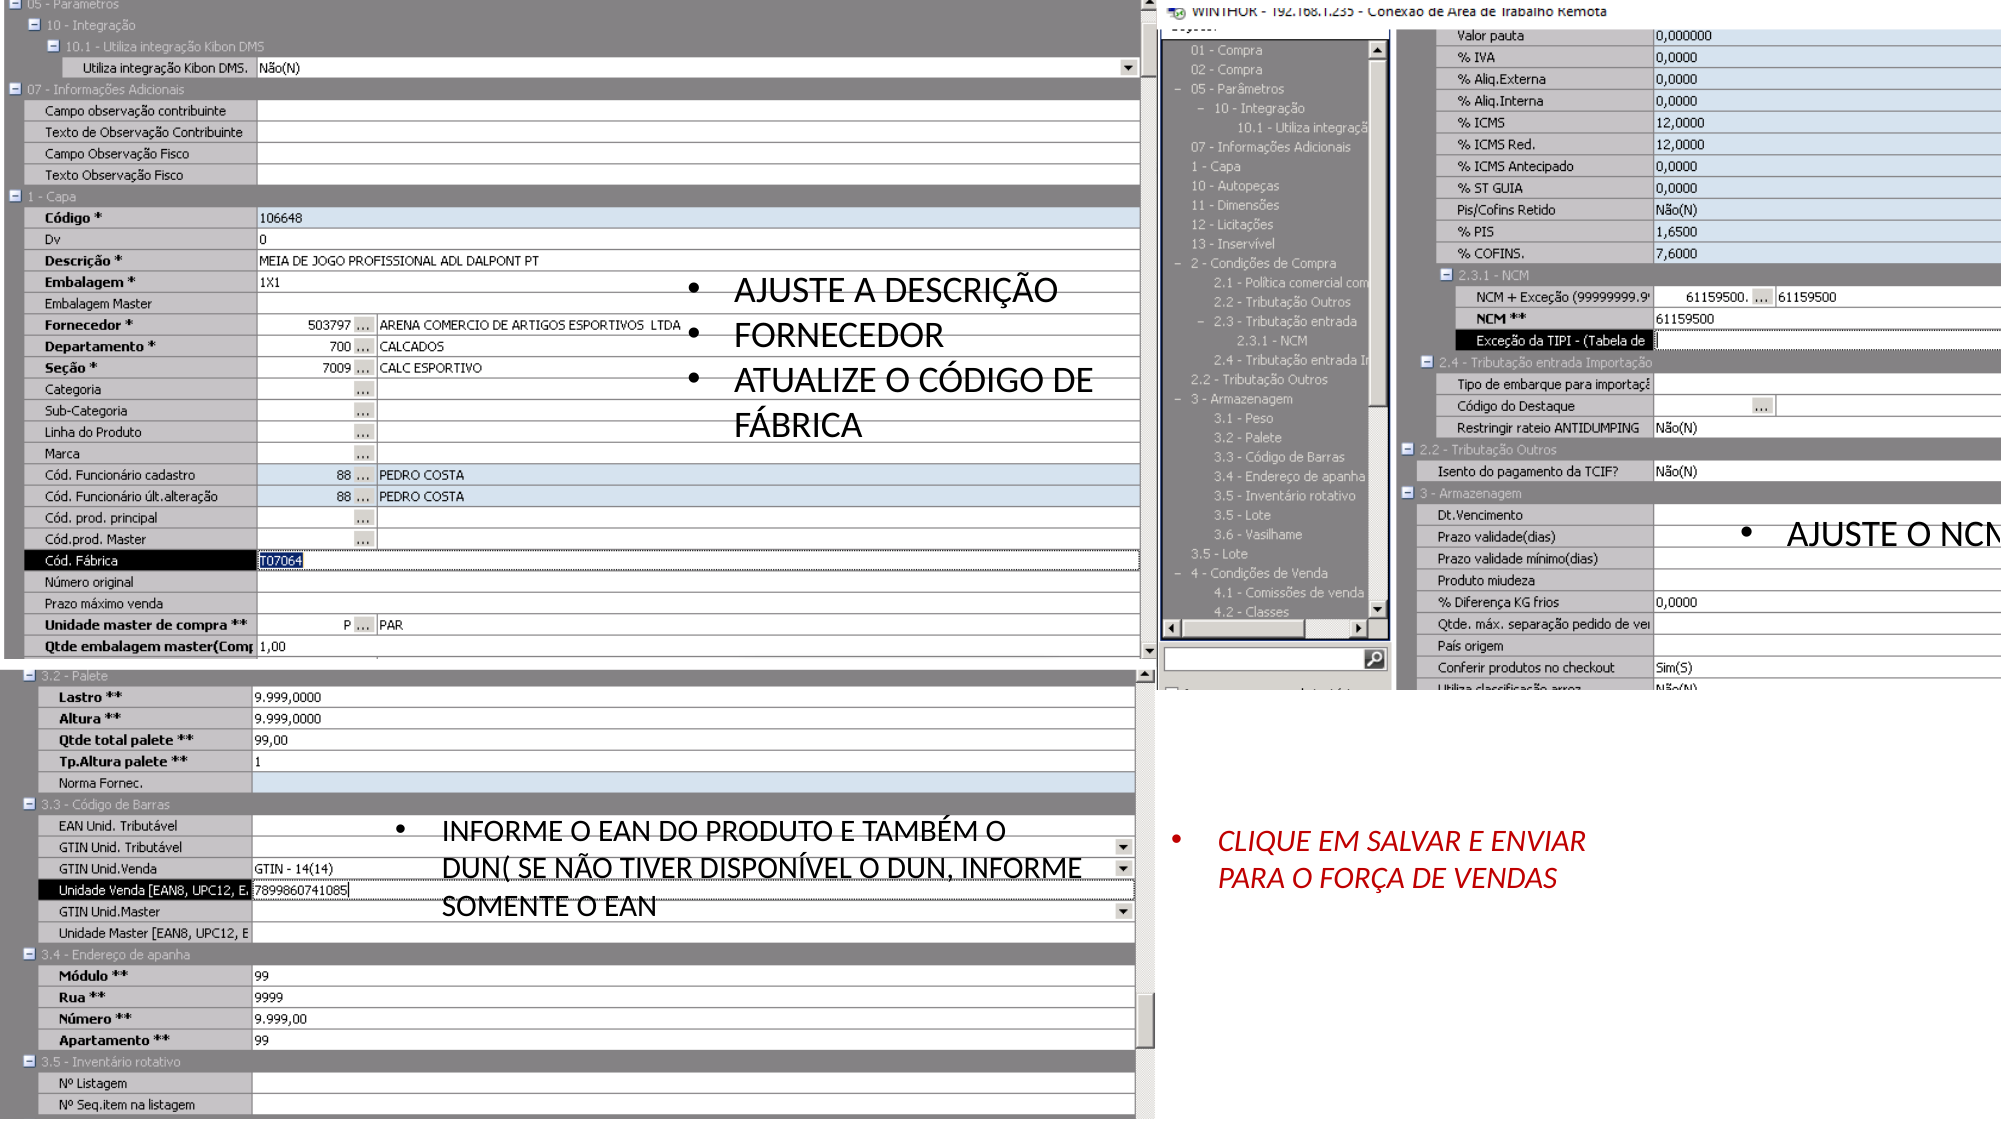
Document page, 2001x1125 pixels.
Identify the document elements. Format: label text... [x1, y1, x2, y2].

picture [0, 0, 2001, 1119]
text_box CLIQUE EM SALVAR E ENVIAR PARA O FORÇA DE VENDAS [1157, 812, 1641, 903]
